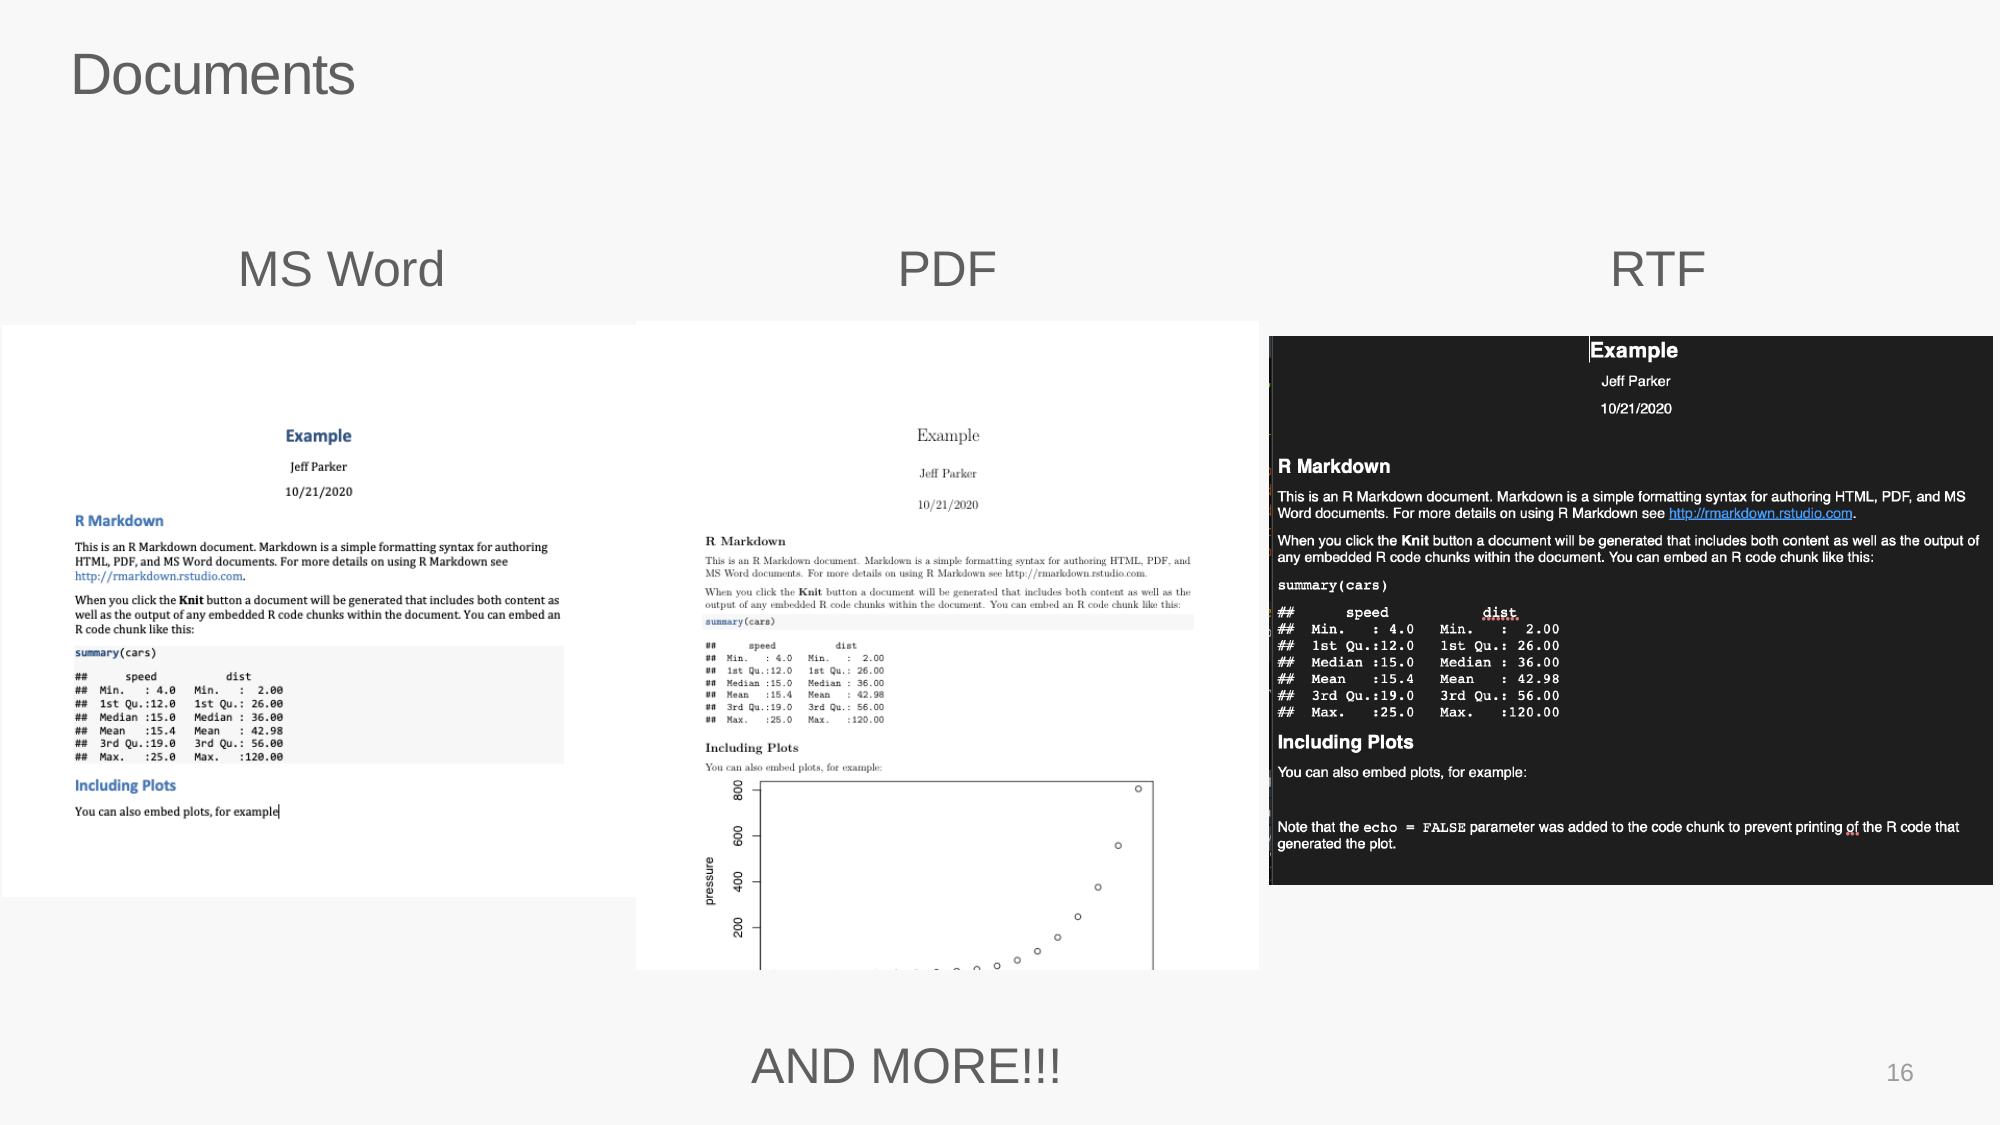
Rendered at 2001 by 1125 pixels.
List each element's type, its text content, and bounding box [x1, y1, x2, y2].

picture [2, 321, 1260, 970]
slide_number 16 [1479, 1041, 1930, 1102]
text_box AND MORE!!! [635, 1025, 1178, 1101]
text_box MS Word [70, 228, 613, 304]
text_box RTF [1387, 228, 1930, 304]
text_box PDF [676, 228, 1219, 304]
picture [1269, 335, 1993, 885]
title Documents [70, 45, 1930, 180]
